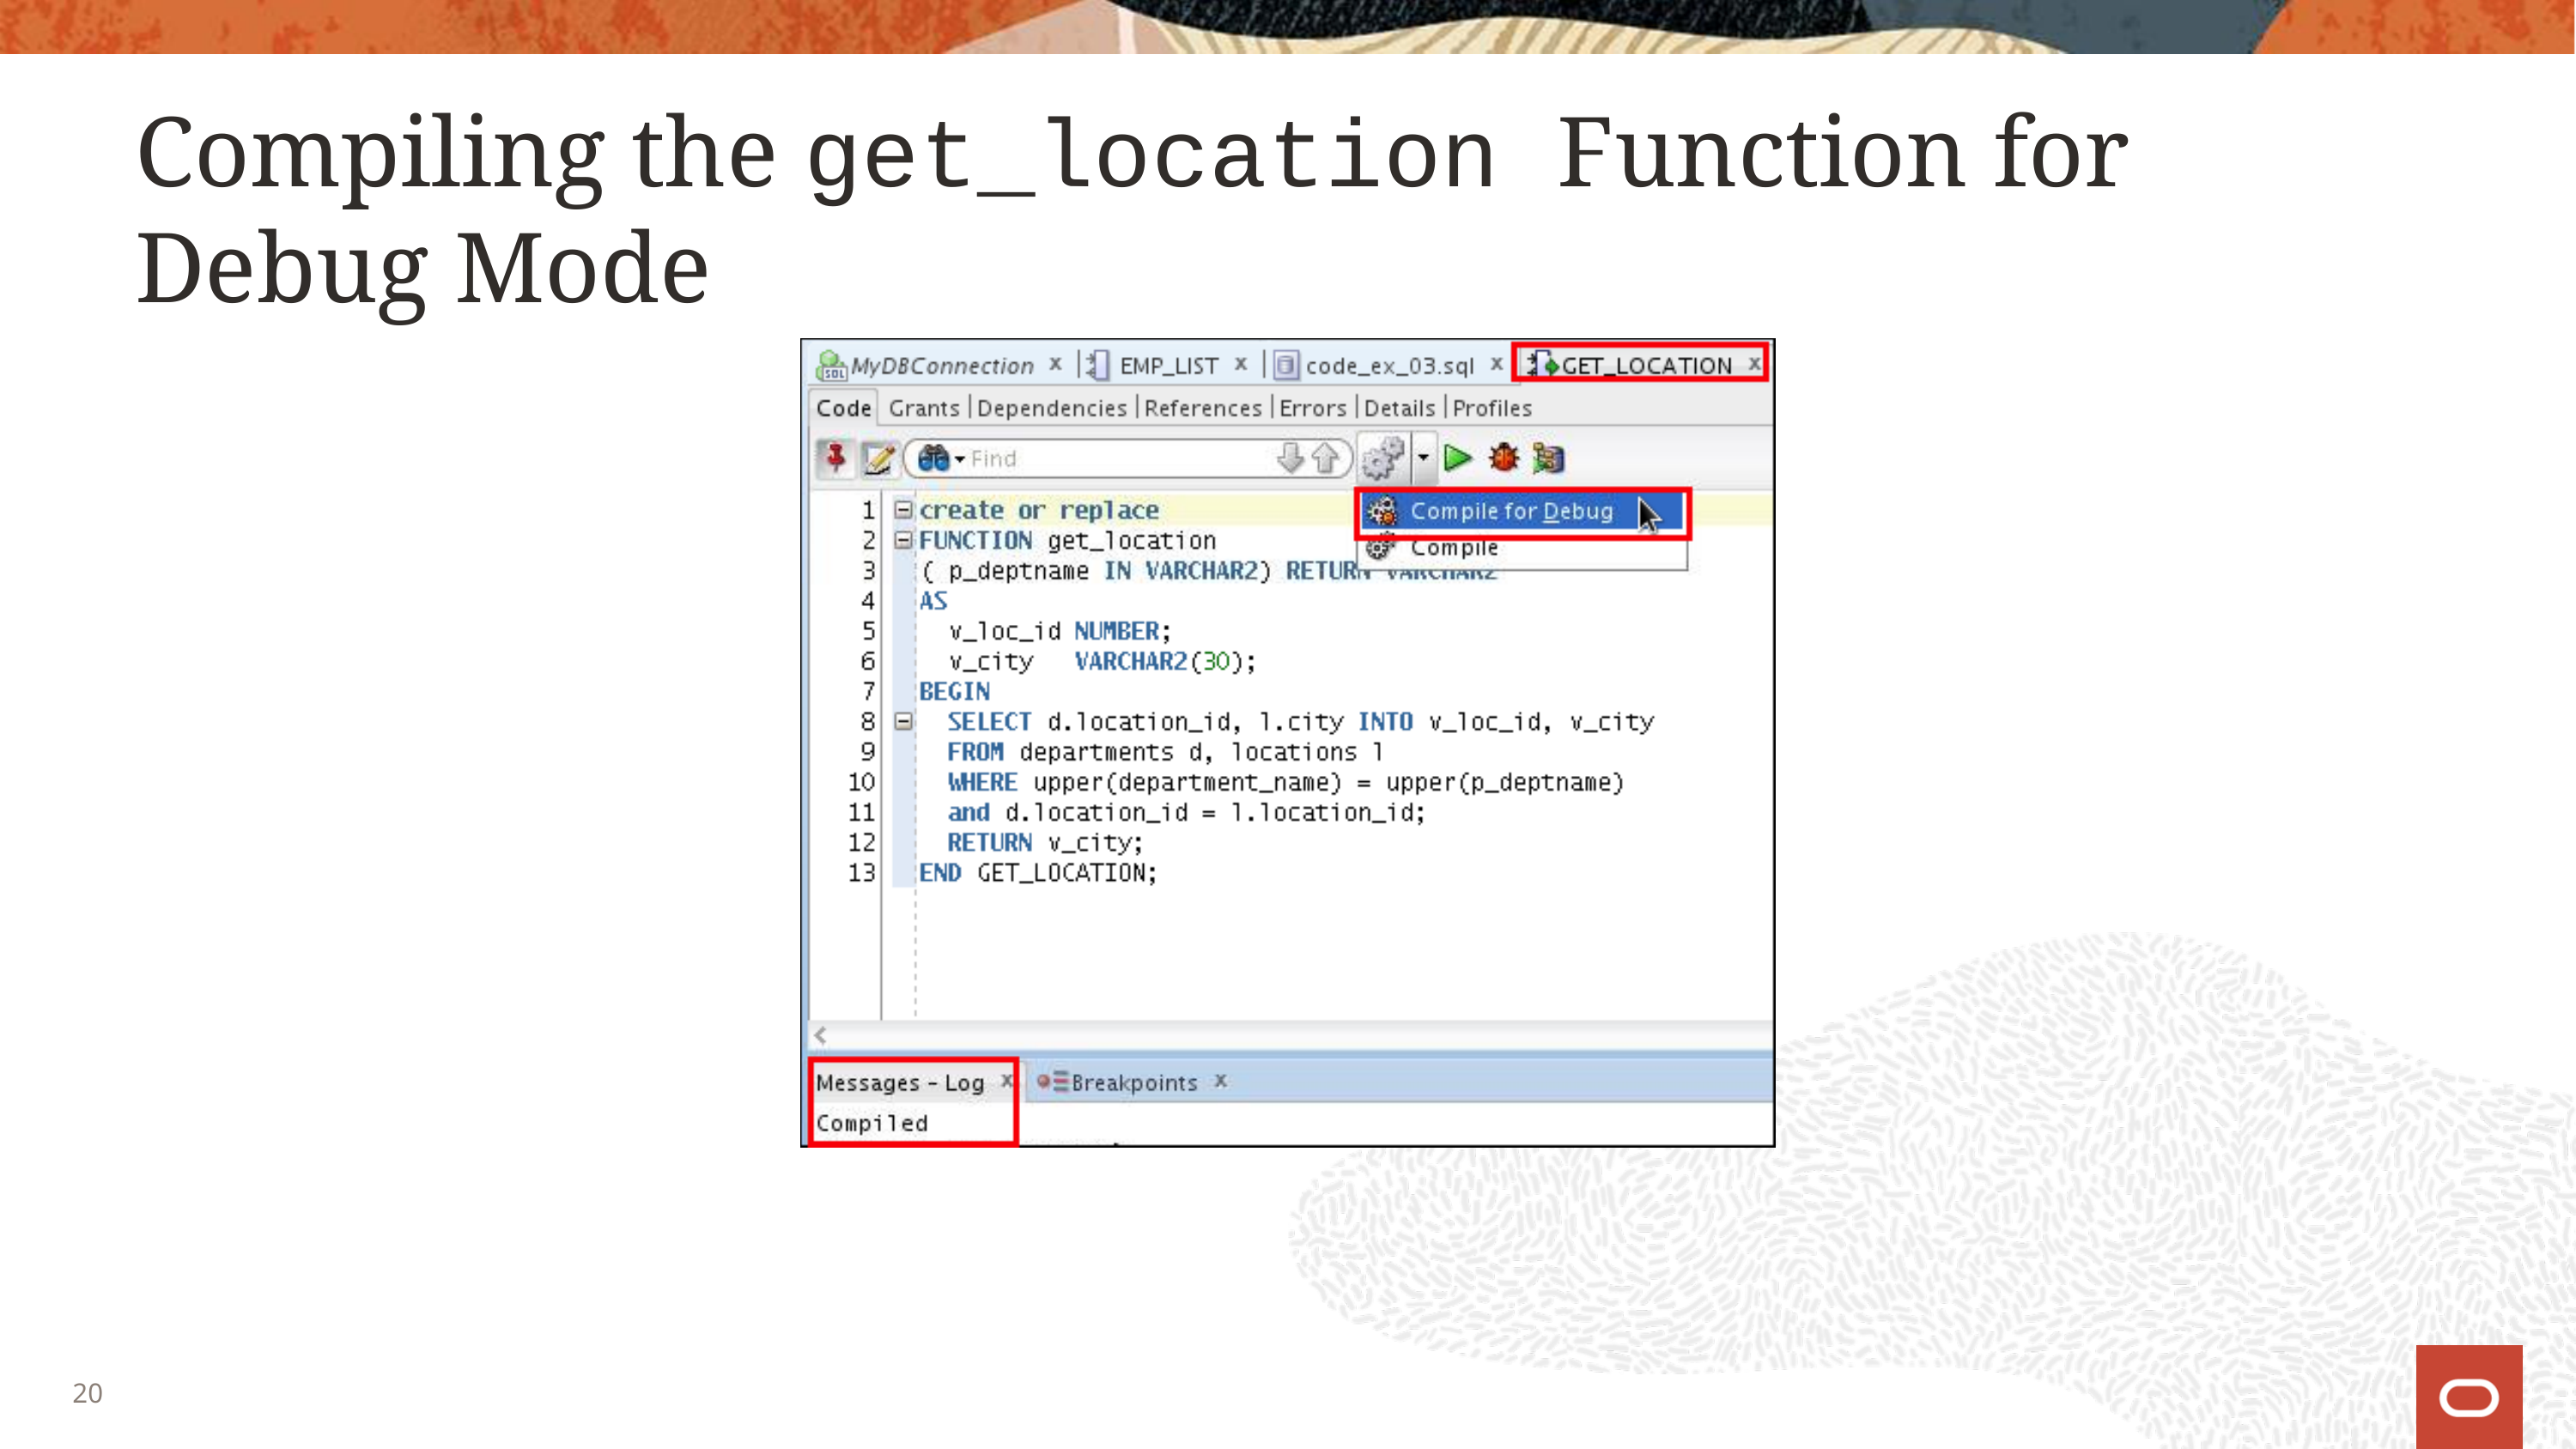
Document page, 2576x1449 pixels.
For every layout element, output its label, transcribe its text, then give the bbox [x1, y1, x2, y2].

picture [2416, 1345, 2523, 1449]
picture [800, 338, 1776, 1149]
picture [0, 0, 2576, 54]
title Compiling the get_location Function for Debug Mode [131, 86, 2445, 252]
